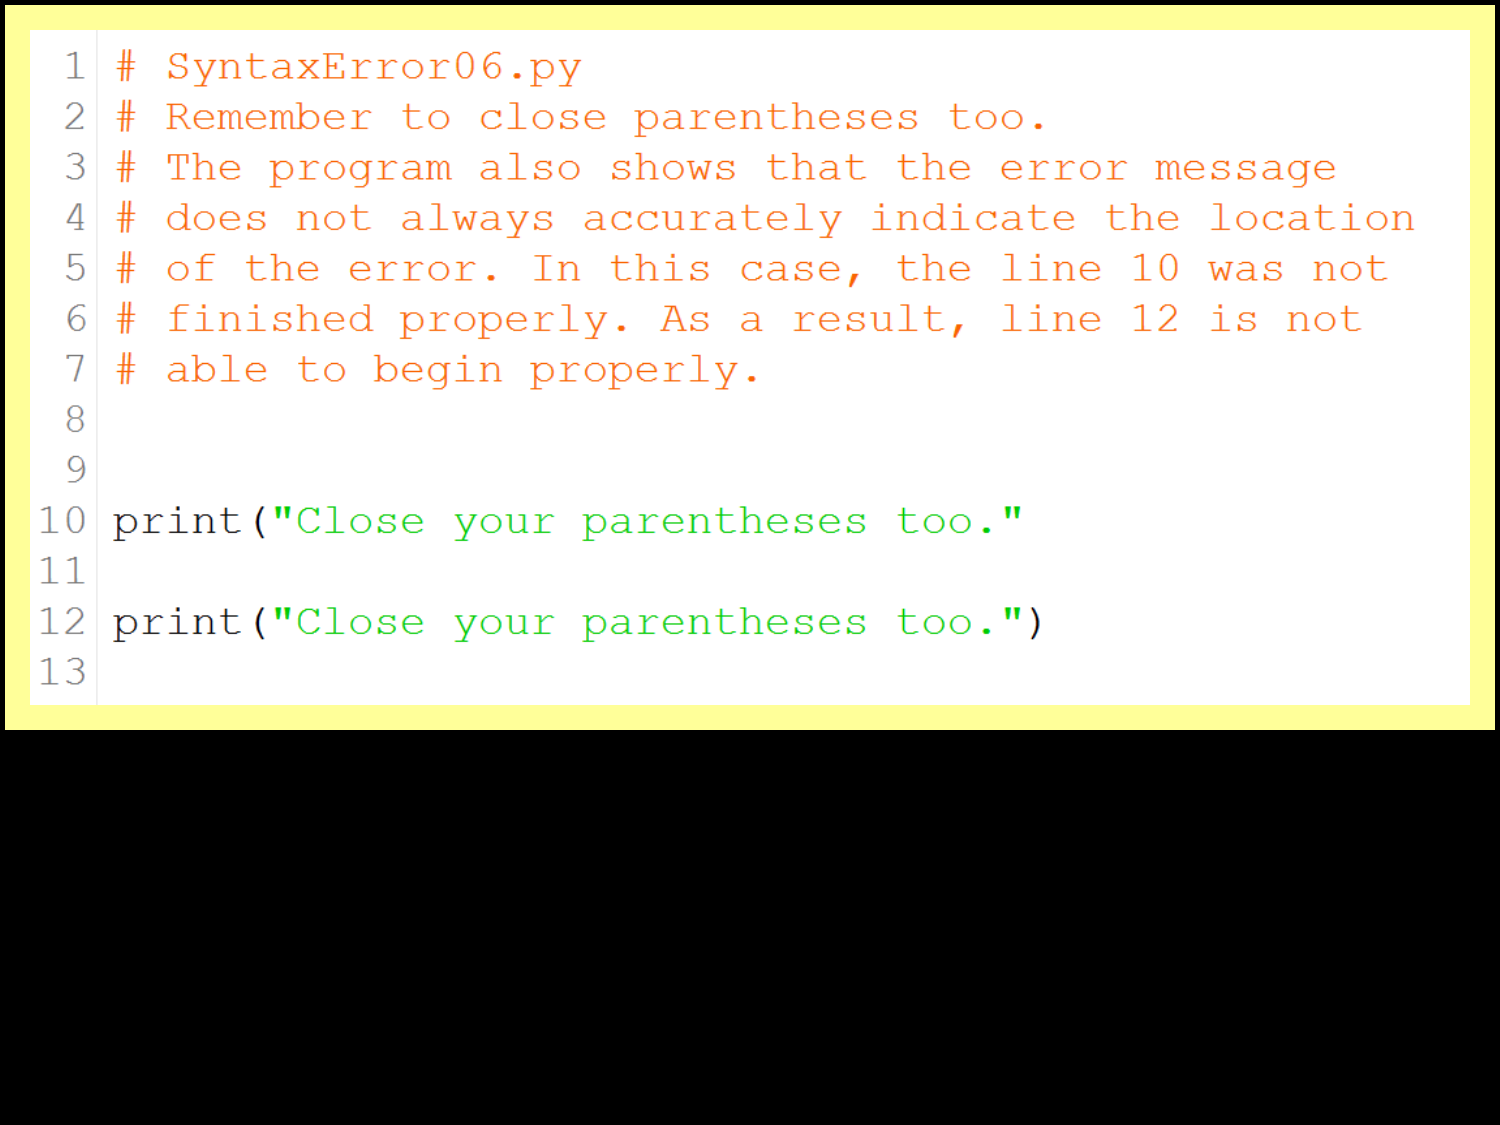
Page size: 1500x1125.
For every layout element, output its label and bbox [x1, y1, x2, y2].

picture [29, 29, 1471, 706]
